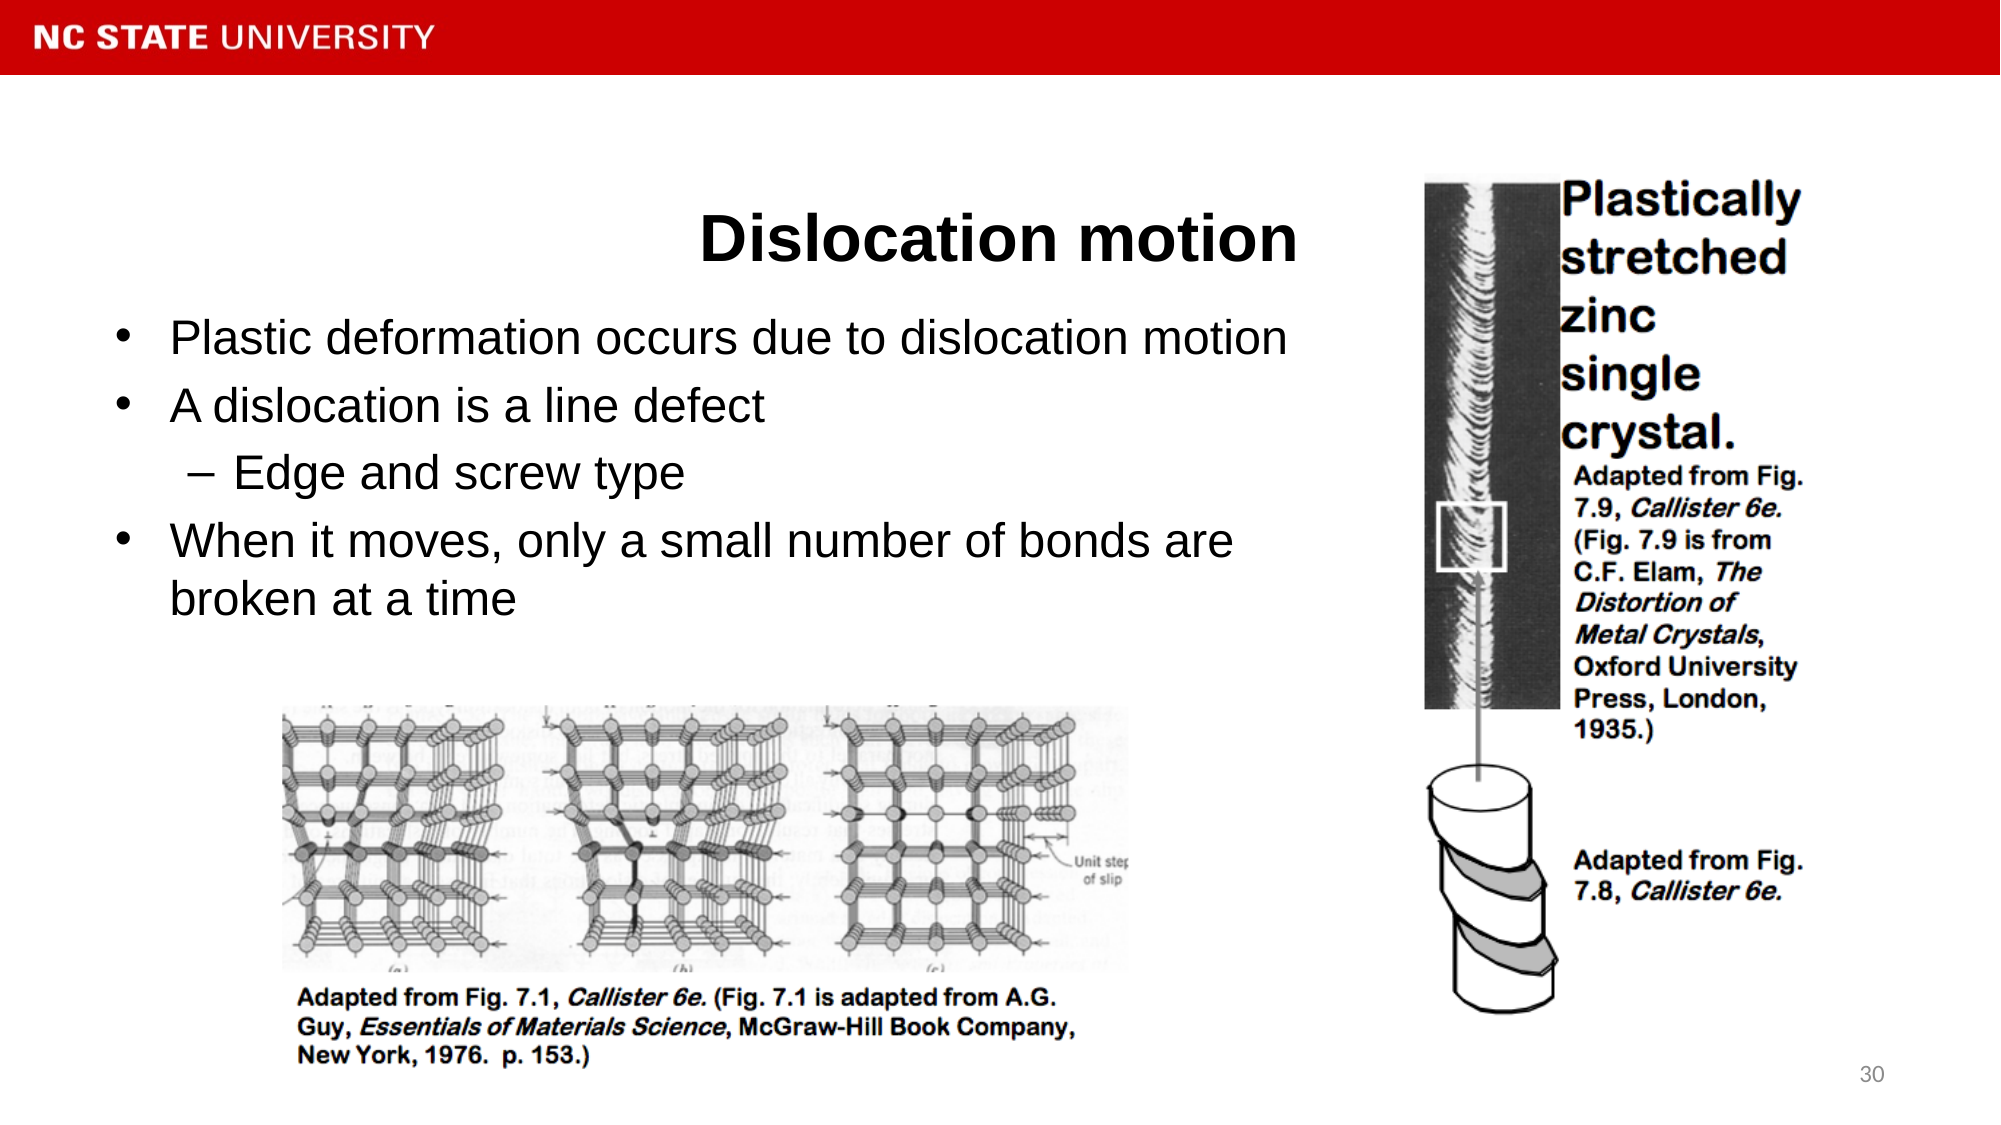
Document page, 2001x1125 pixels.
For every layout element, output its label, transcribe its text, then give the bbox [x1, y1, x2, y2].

picture [1399, 158, 1845, 1043]
slide_number 30 [1433, 1042, 1900, 1103]
list Plastic deformation occurs due to dislocation motion A dislocation is a line defect Edge and screw type When it moves, only a small number of bonds are broken at a time [99, 298, 1311, 696]
picture [0, 0, 2000, 75]
title Dislocation motion [99, 147, 1900, 323]
picture [269, 700, 1142, 1073]
